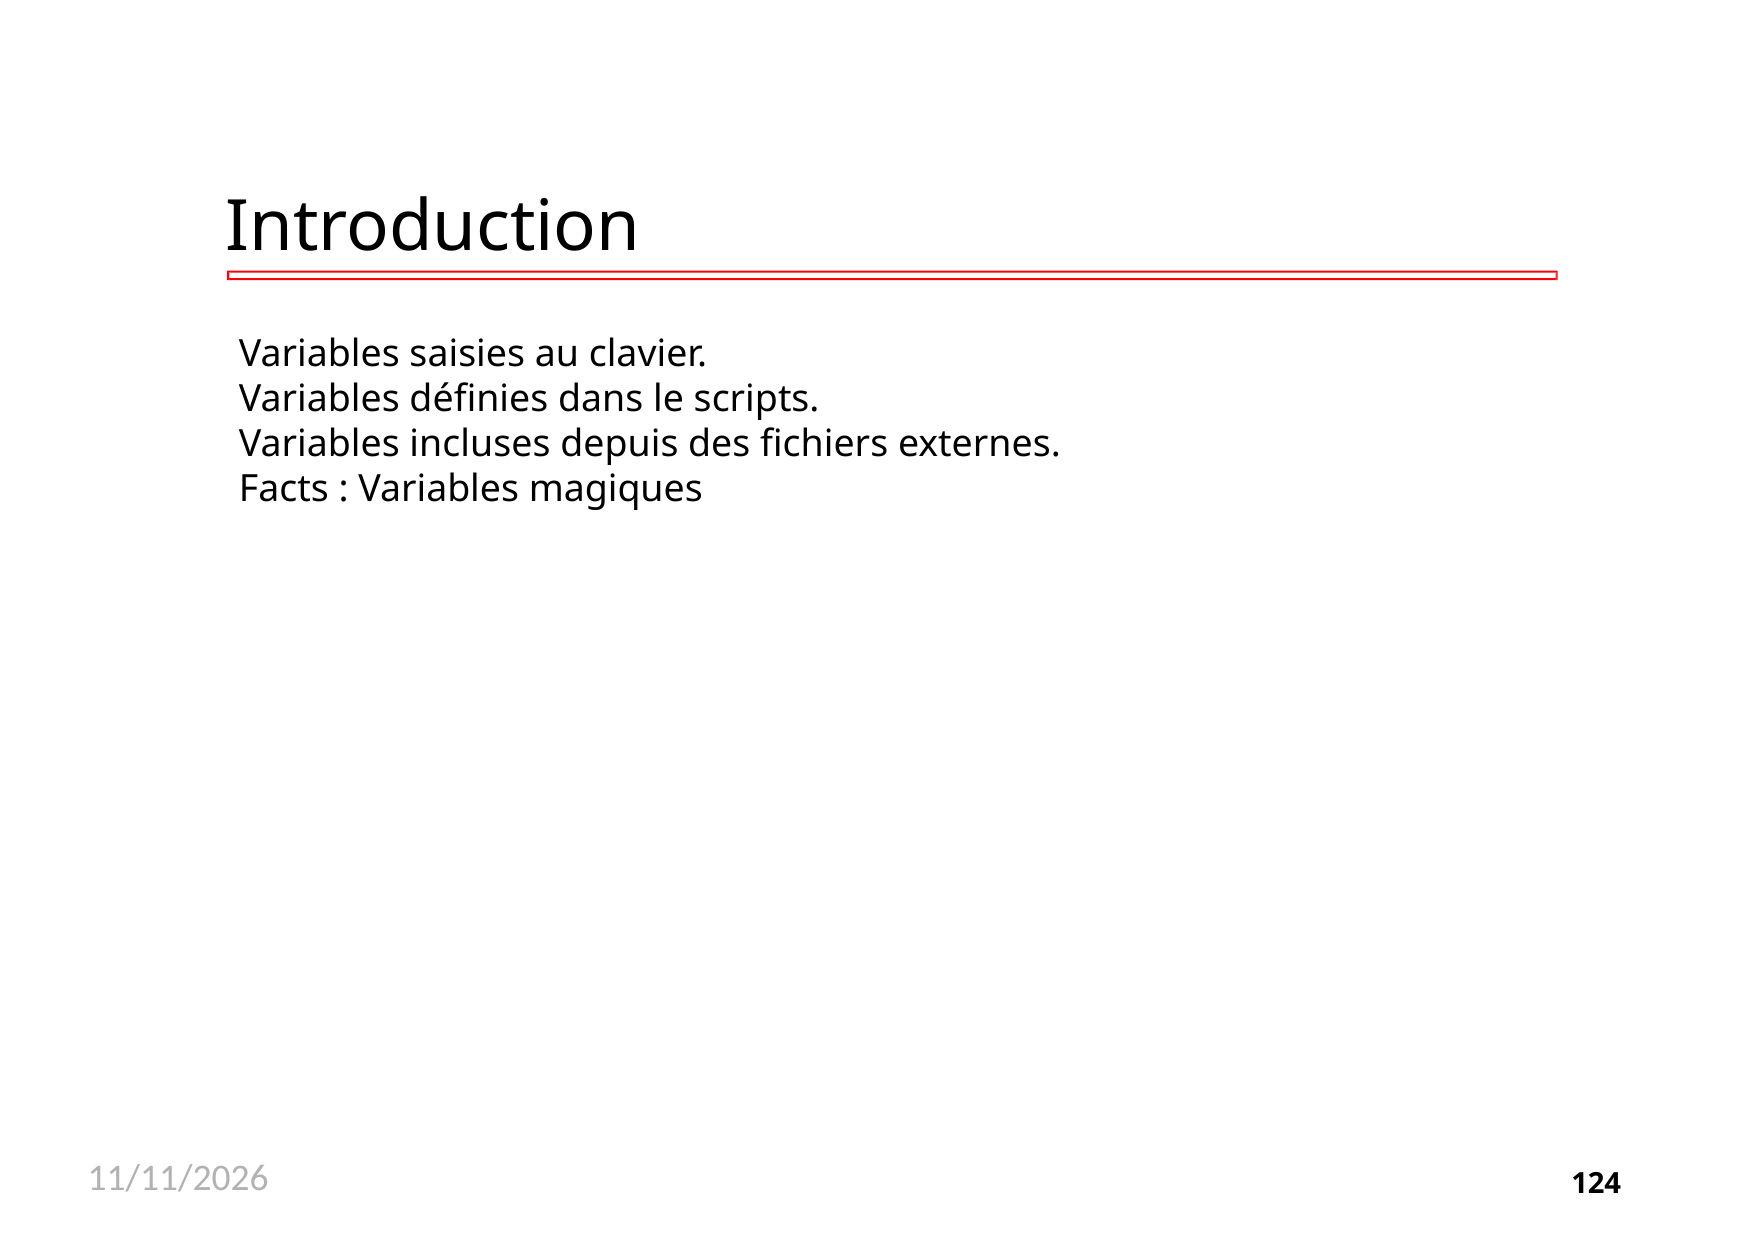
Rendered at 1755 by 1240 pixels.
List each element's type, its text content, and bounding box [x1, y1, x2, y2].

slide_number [87, 1152, 492, 1215]
slide_number 124 [1567, 1164, 1715, 1215]
list Variables saisies au clavier. Variables définies dans le scripts. Variables incluses depuis des fichiers externes. Facts : Variables magiques [238, 329, 1516, 512]
title Introduction [225, 179, 1559, 266]
